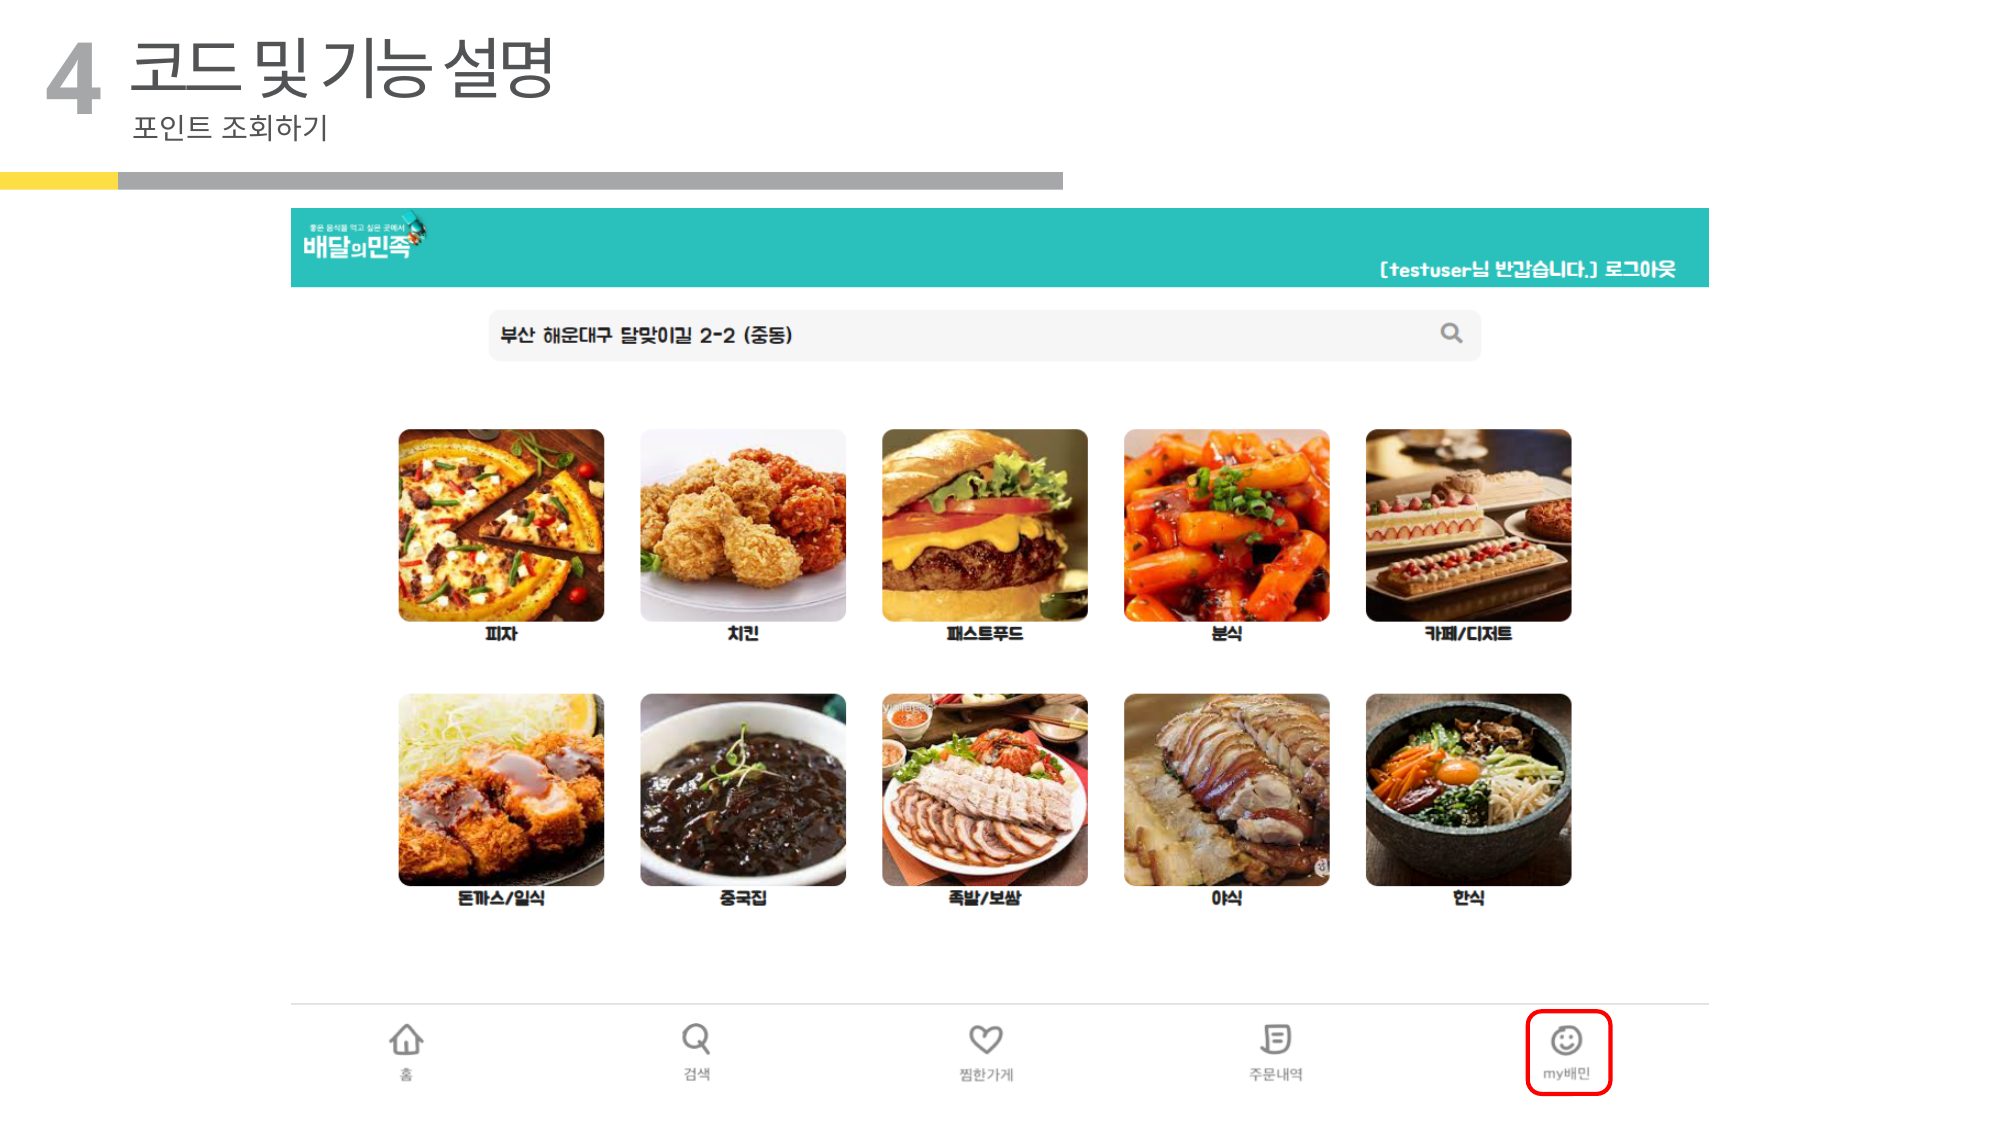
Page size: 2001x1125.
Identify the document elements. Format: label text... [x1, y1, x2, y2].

text_box [0, 171, 119, 191]
text_box 포인트 조회하기 [117, 103, 345, 153]
text_box 4 [30, 7, 118, 143]
text_box 코드 및 기능 설명 [118, 19, 574, 115]
text_box [119, 171, 1064, 191]
picture [291, 208, 1709, 1094]
